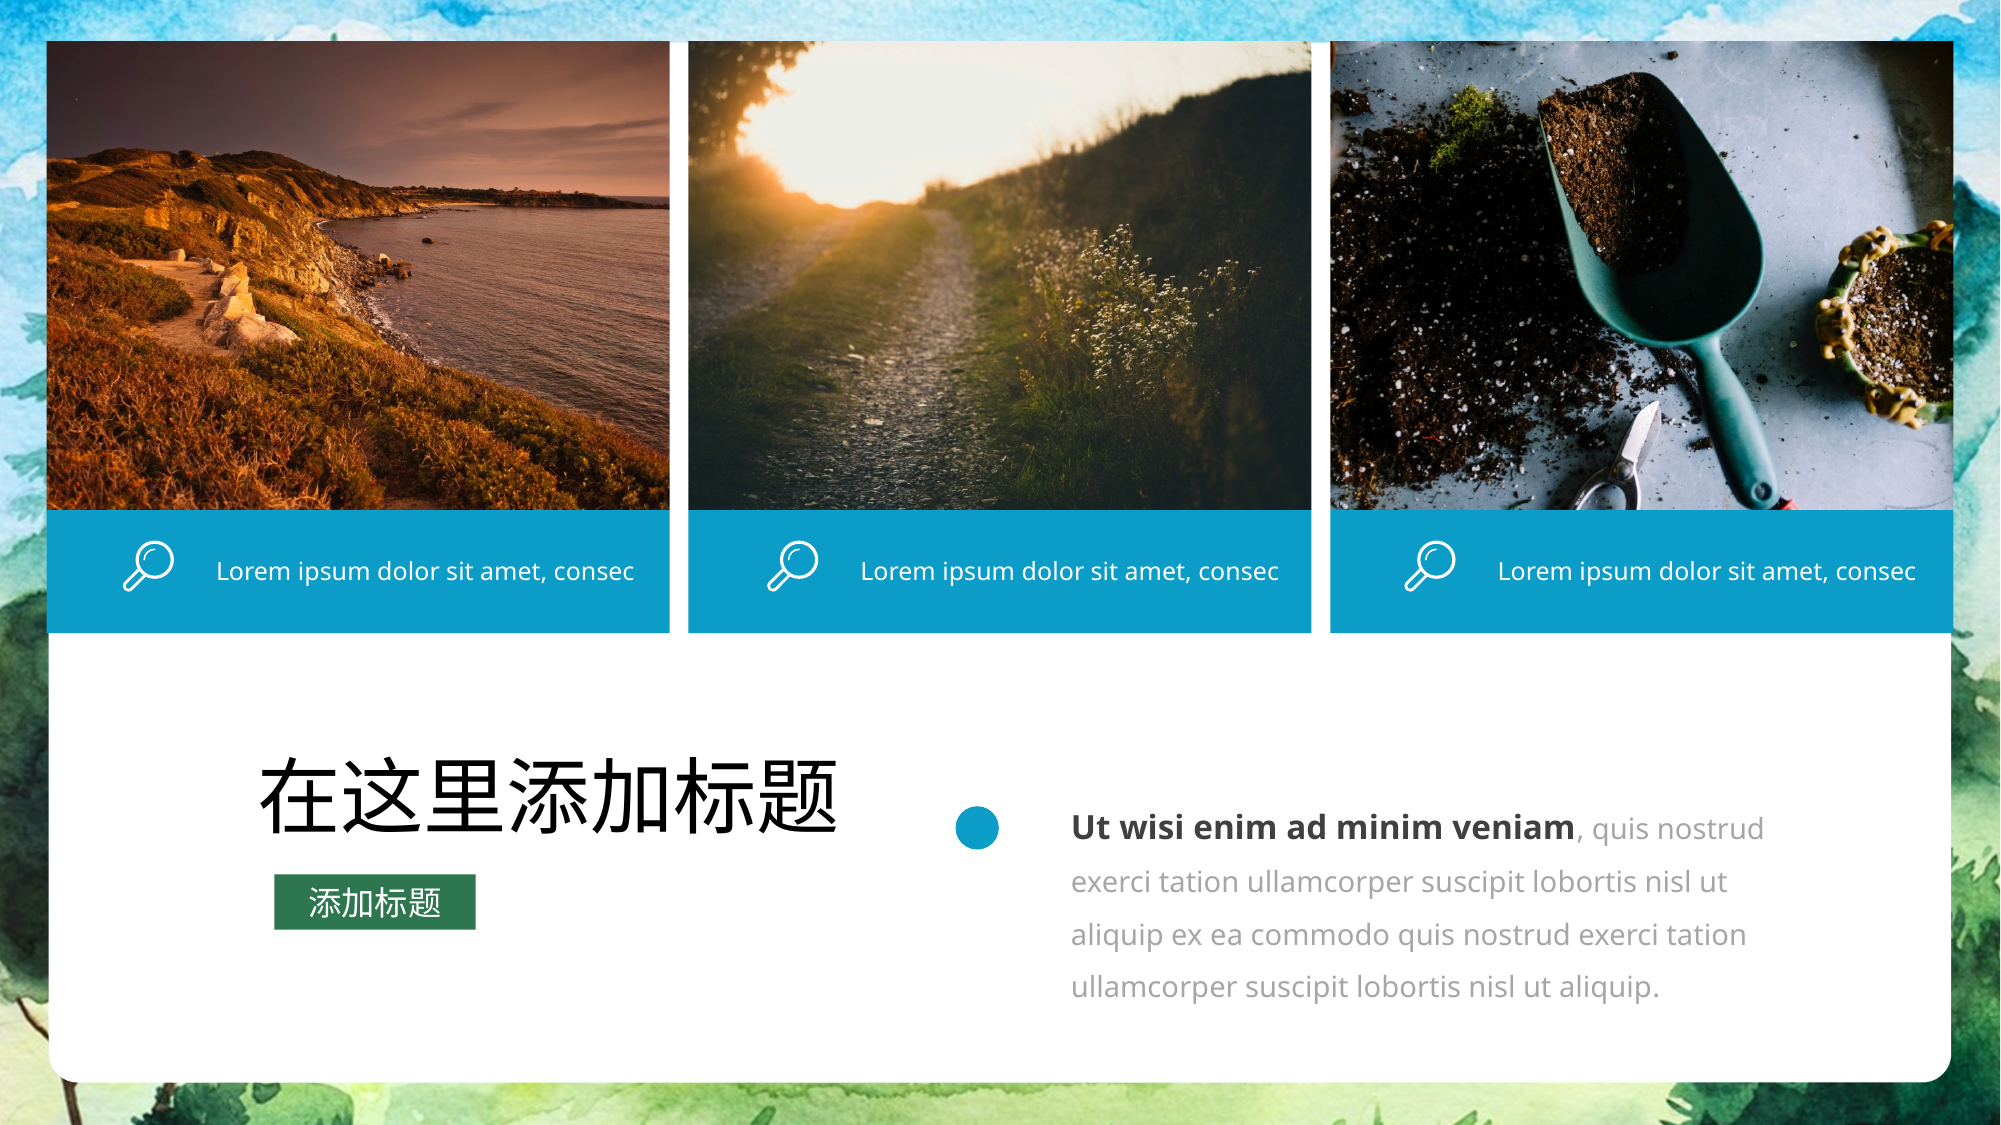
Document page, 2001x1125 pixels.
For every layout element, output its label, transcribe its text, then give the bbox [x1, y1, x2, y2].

text_box 在这里添加标题 [242, 736, 856, 852]
picture [0, 0, 2001, 1125]
text_box Lorem ipsum dolor sit amet, consec [845, 541, 1295, 594]
text_box [46, 508, 671, 634]
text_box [767, 540, 819, 592]
text_box Lorem ipsum dolor sit amet, consec [201, 541, 651, 594]
text_box [1329, 508, 1954, 634]
text_box 添加标题 [273, 873, 477, 931]
text_box Lorem ipsum dolor sit amet, consec [1482, 541, 1932, 594]
text_box Ut wisi enim ad minim veniam, quis nostrud exerci tation ullamcorper suscipit lobortis nisl ut aliquip ex ea commodo quis nostrud exerci tation ullamcorper suscipit lobortis nisl ut aliquip. [1056, 778, 1841, 1011]
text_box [122, 540, 174, 592]
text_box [1404, 540, 1456, 592]
text_box [954, 805, 1000, 851]
text_box [687, 508, 1312, 634]
